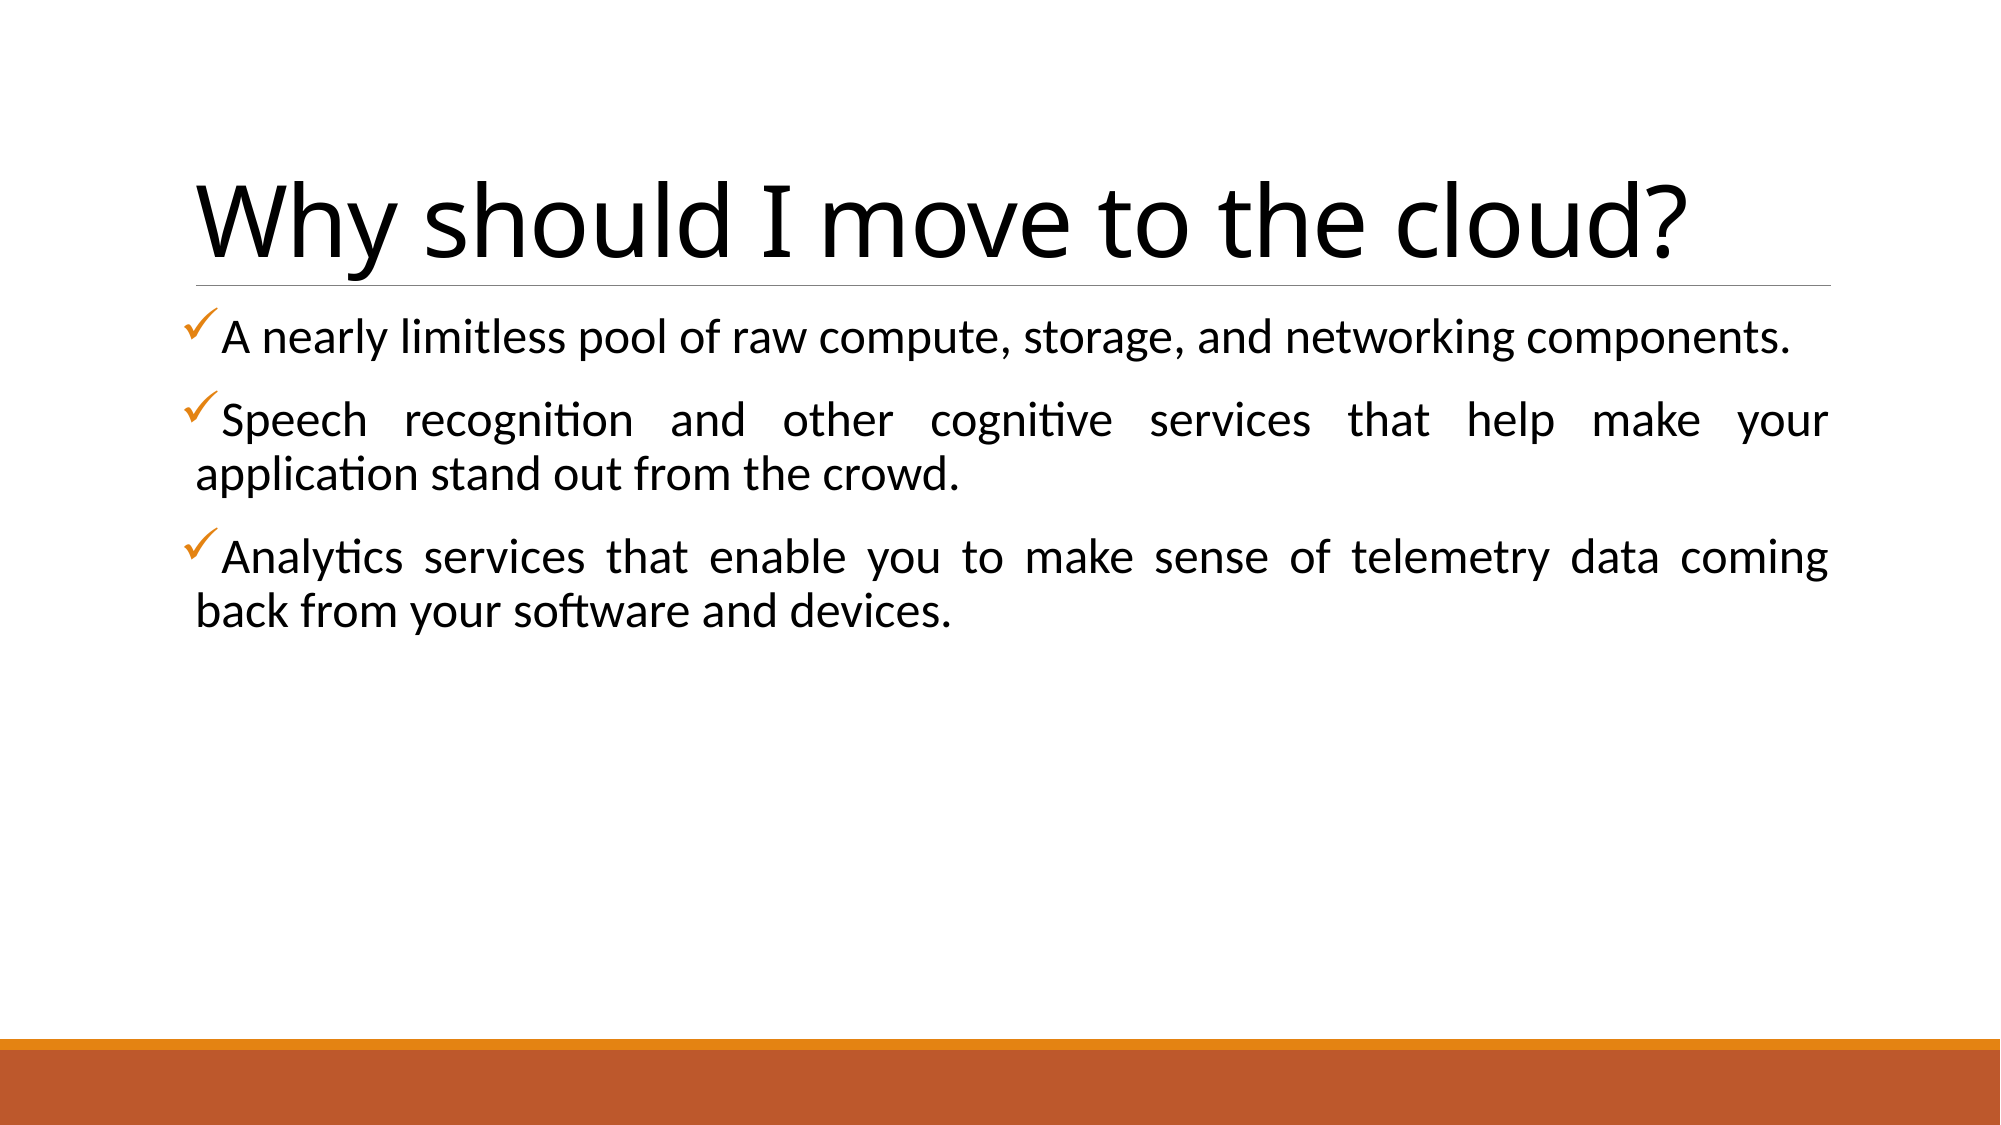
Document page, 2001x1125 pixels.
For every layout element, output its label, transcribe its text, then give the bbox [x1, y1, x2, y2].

list A nearly limitless pool of raw compute, storage, and networking components. Speech recognition and other cognitive services that help make your application stand out from the crowd. Analytics services that enable you to make sense of telemetry data coming back from your software and devices. [180, 302, 1830, 1078]
title Why should I move to the cloud? [180, 47, 1830, 285]
